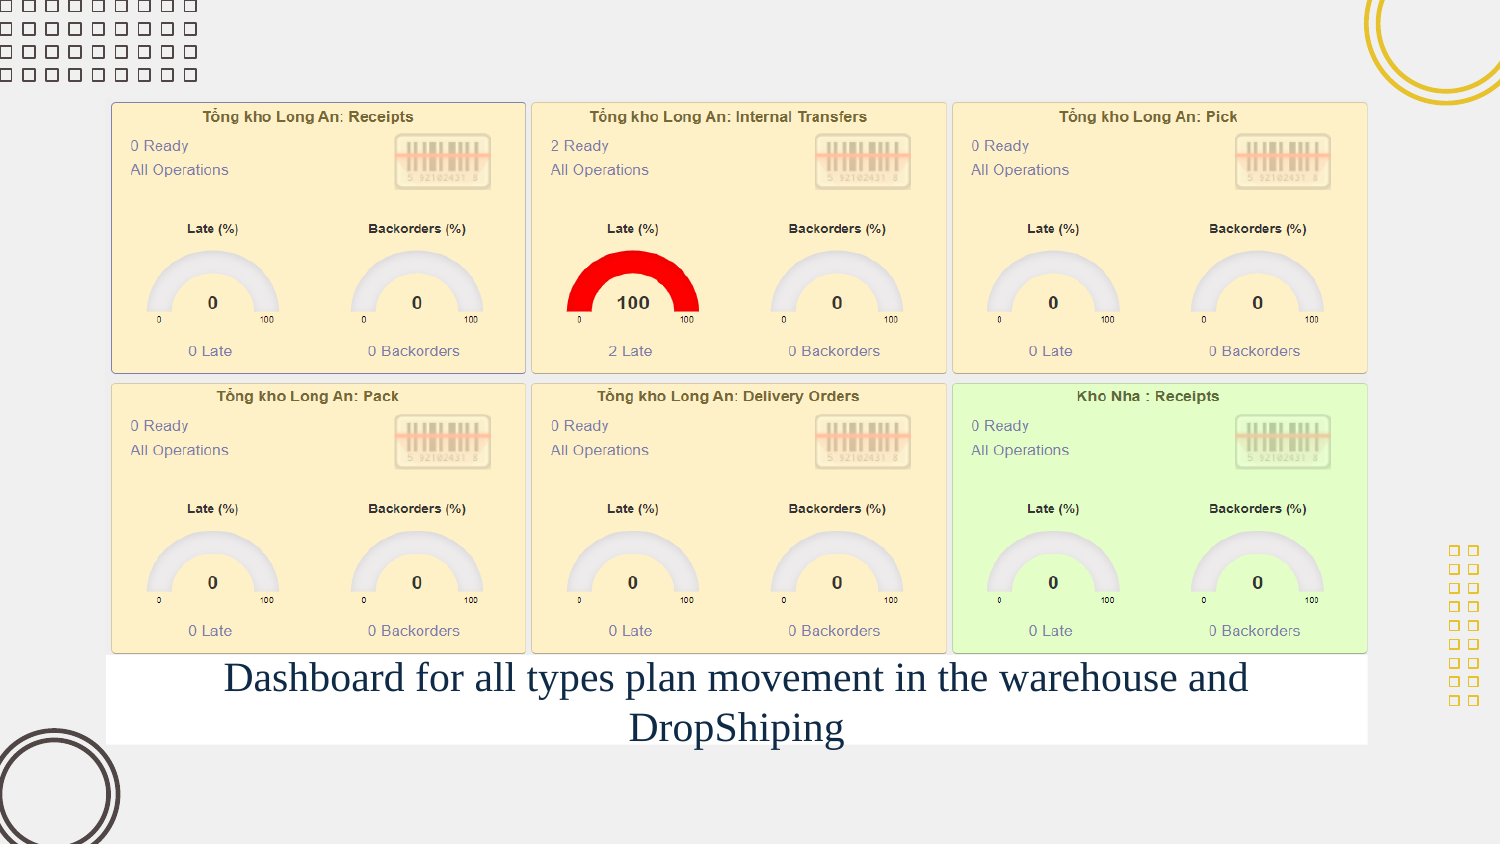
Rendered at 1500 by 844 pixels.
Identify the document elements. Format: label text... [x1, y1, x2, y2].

subtitle Dashboard for all types plan movement in the warehouse and DropShiping [105, 661, 1368, 745]
picture [105, 98, 1368, 655]
